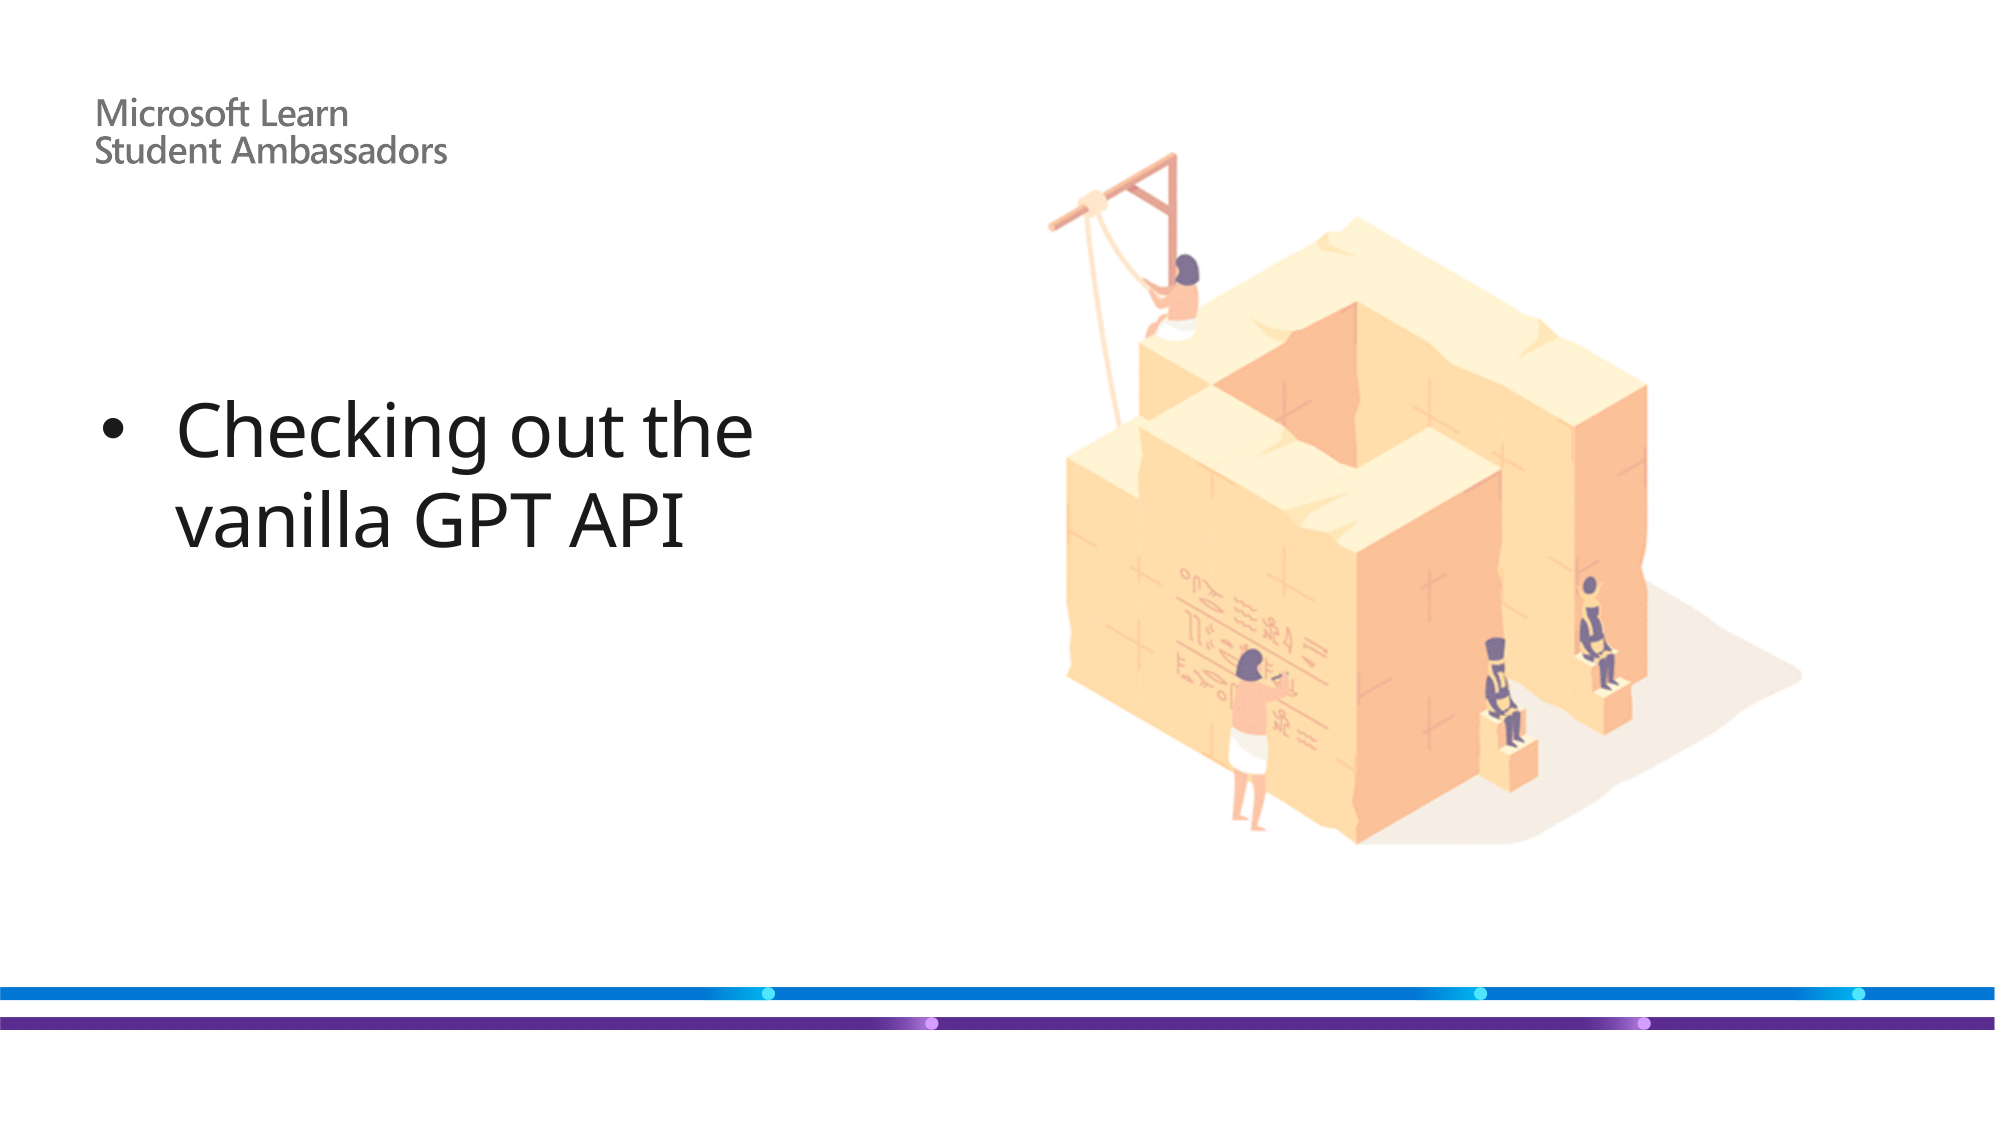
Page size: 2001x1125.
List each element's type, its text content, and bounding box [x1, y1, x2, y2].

title Checking out the vanilla GPT API [100, 380, 925, 563]
picture [96, 97, 447, 164]
picture [0, 987, 2000, 1030]
picture [925, 76, 1833, 921]
